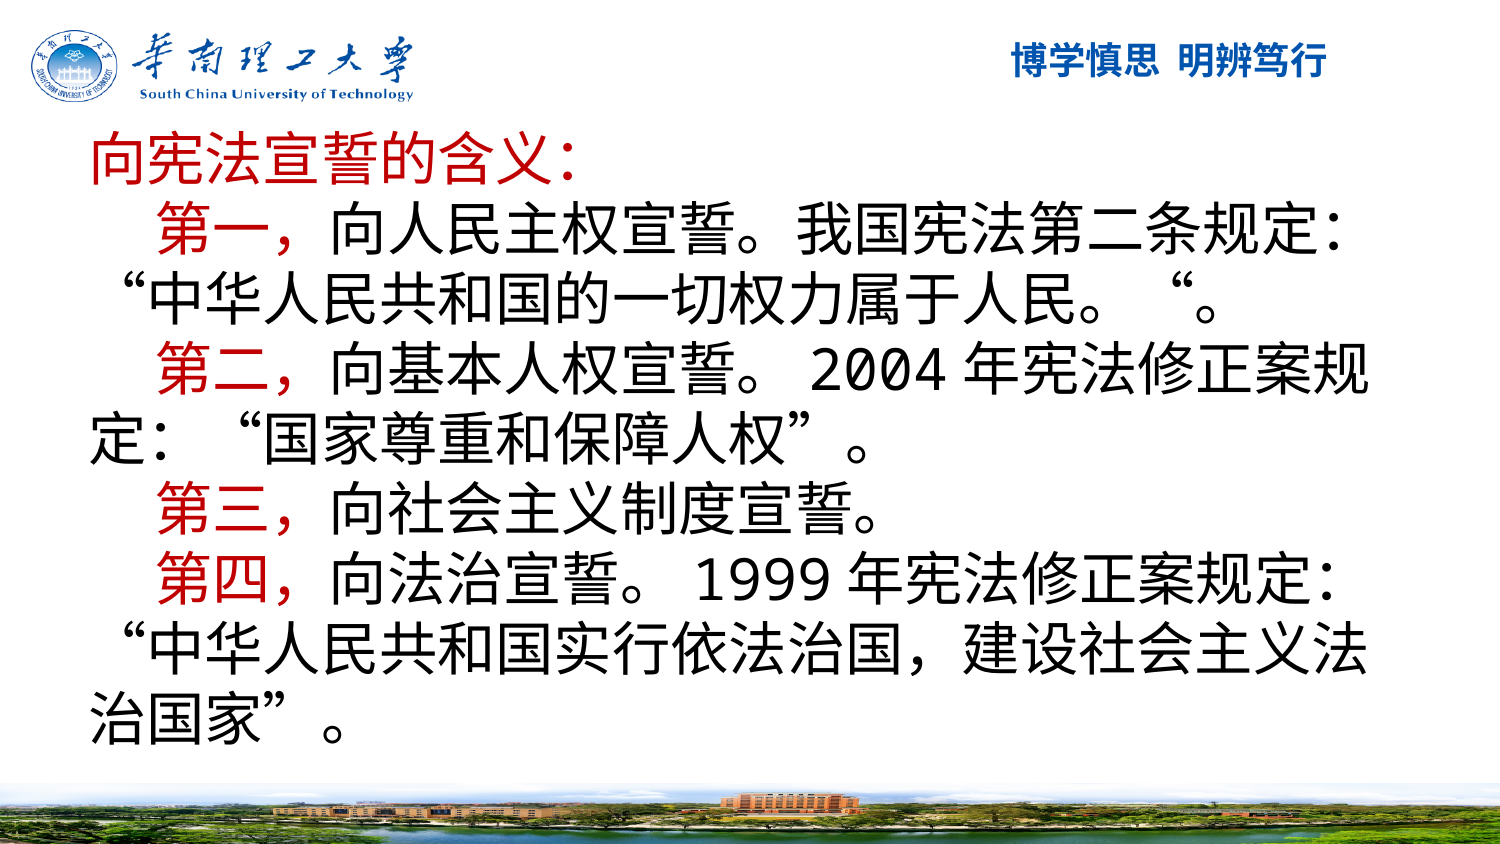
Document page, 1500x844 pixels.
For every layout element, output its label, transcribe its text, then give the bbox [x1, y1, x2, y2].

picture [30, 30, 413, 103]
picture [0, 783, 1500, 844]
text_box 向宪法宣誓的含义： 第一，向人民主权宣誓。我国宪法第二条规定：“中华人民共和国的一切权力属于人民。“。 第二，向基本人权宣誓。2004年宪法修正案规定：“国家尊重和保障人权”。 第三，向社会主义制度宣誓。 第四，向法治宣誓。1999年宪法修正案规定：“中华人民共和国实行依法治国，建设社会主义法治国家”。 [73, 114, 1427, 782]
text_box 博学慎思 明辨笃行 [997, 30, 1373, 89]
